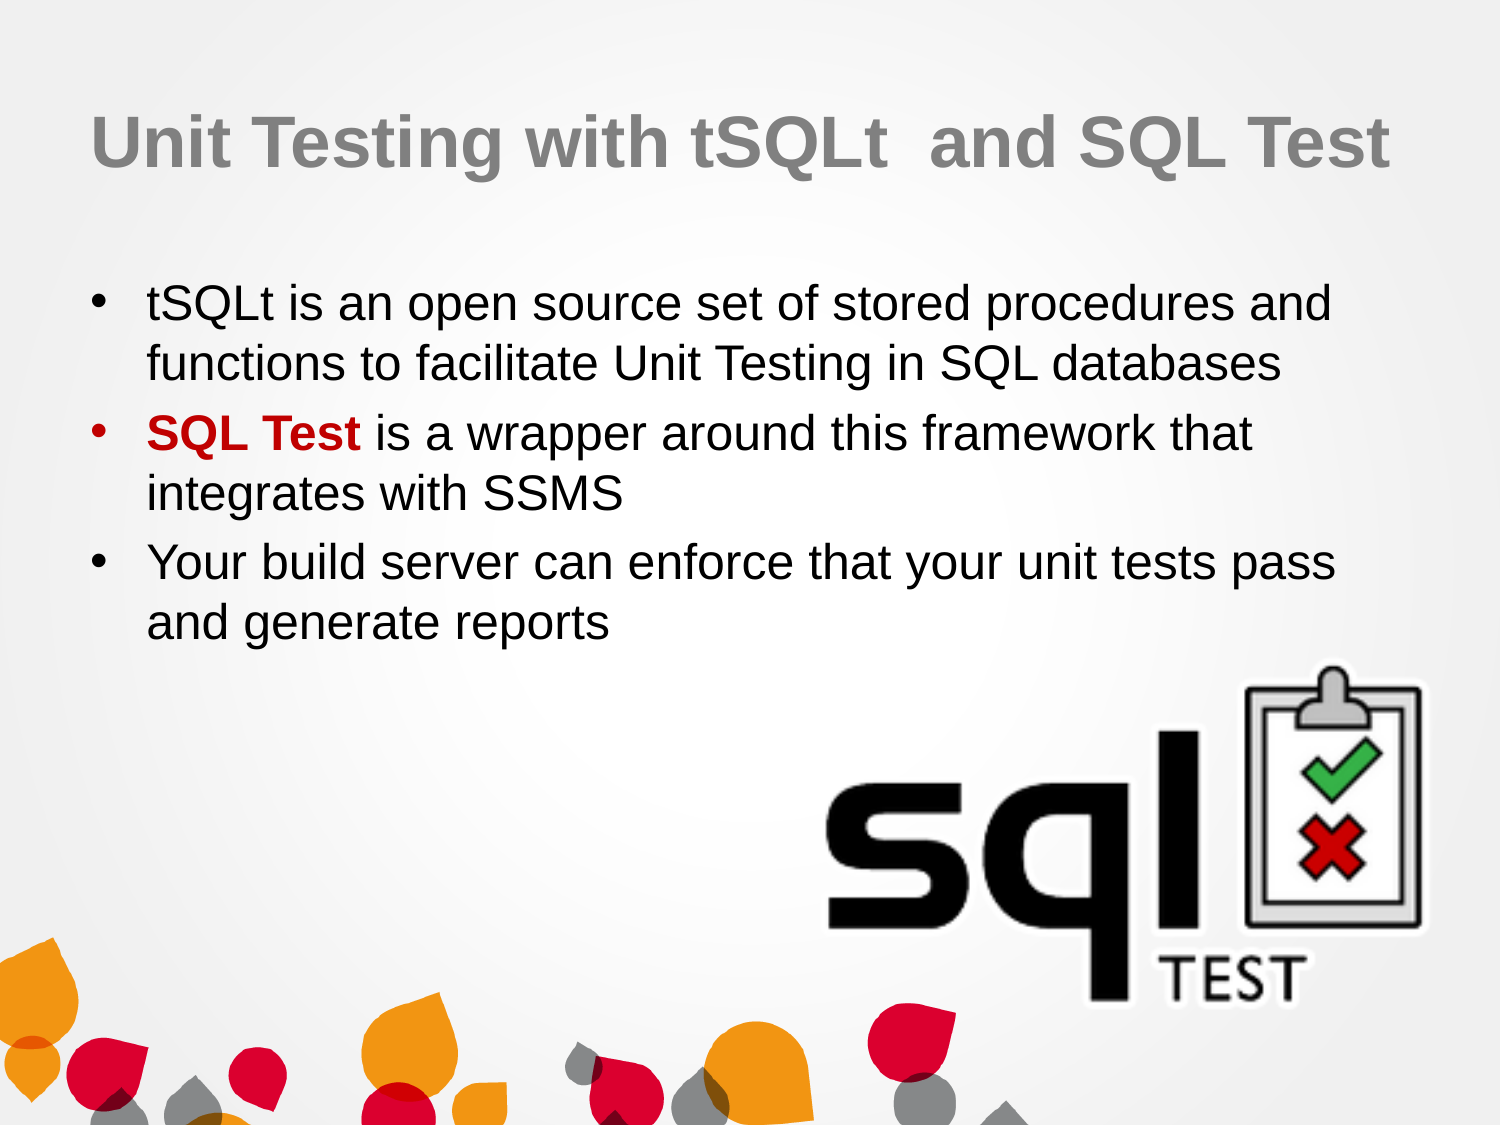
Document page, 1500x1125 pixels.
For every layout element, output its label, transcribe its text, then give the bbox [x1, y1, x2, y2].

picture [0, 0, 1500, 1125]
title Unit Testing with tSQLt and SQL Test [75, 45, 1425, 233]
list tSQLt is an open source set of stored procedures and functions to facilitate Unit Testing in SQL databases SQL Test is a wrapper around this framework that integrates with SSMS Your build server can enforce that your unit tests pass and generate reports [75, 262, 1425, 829]
